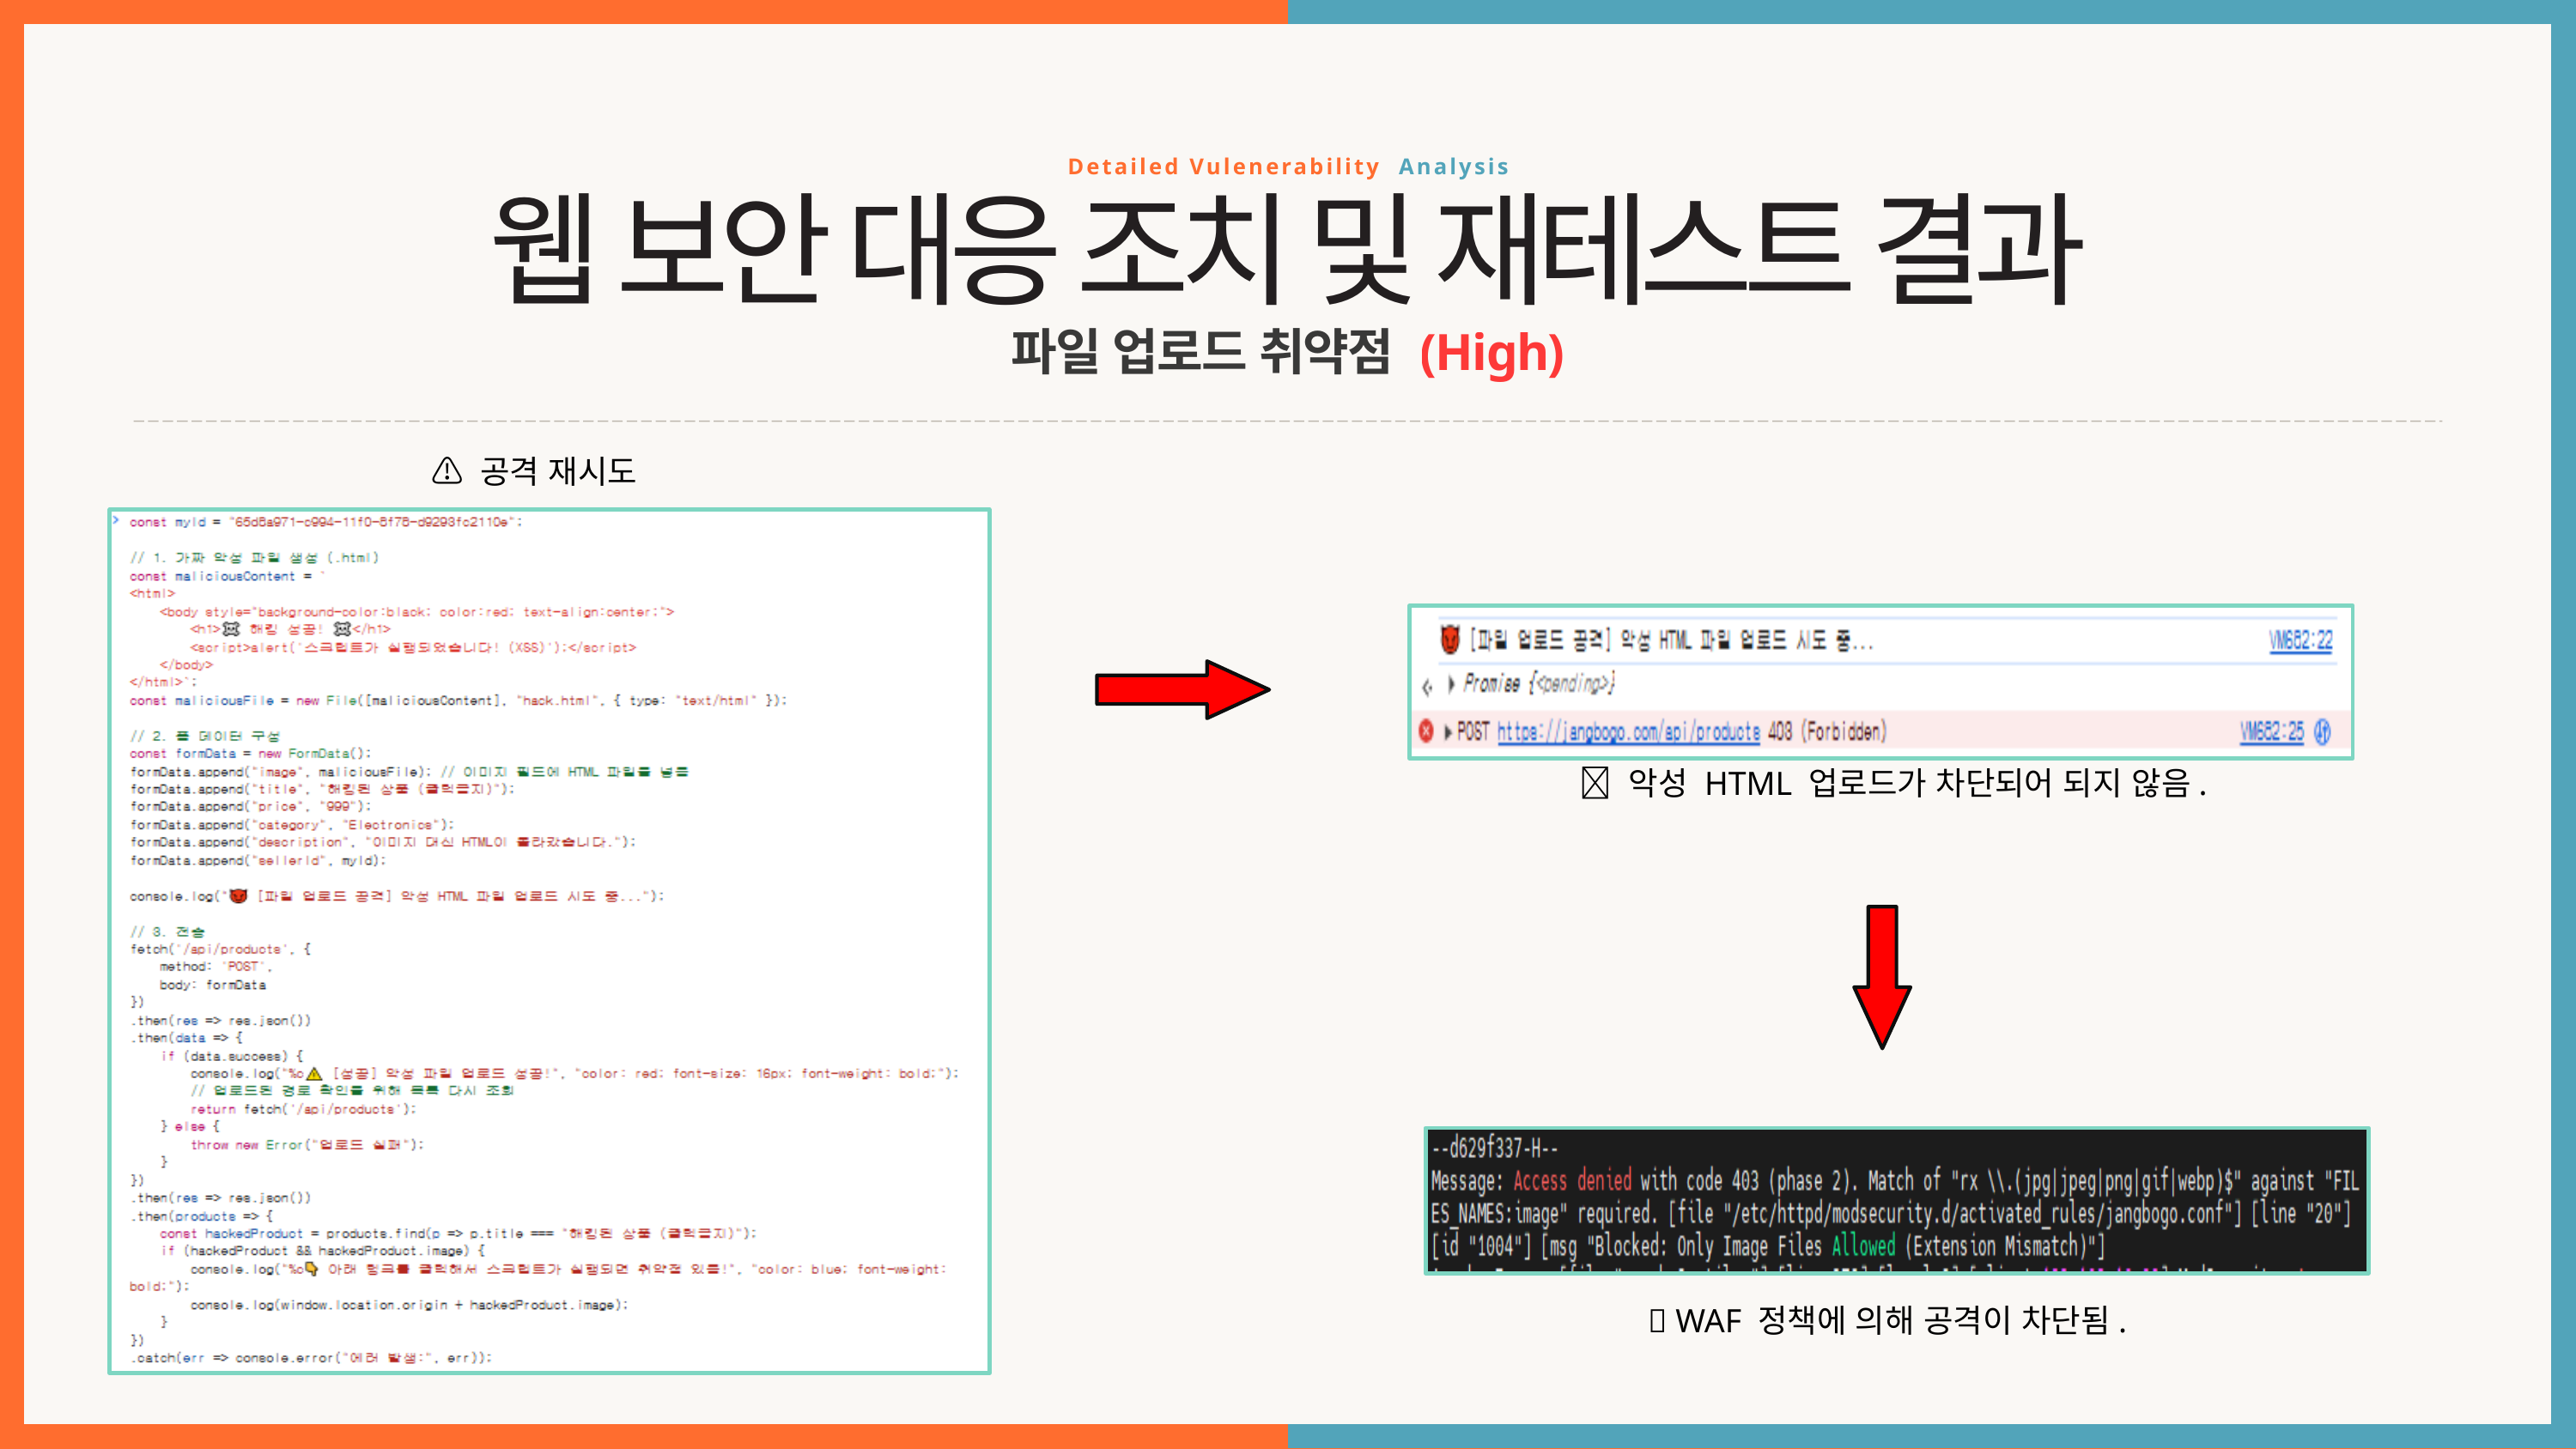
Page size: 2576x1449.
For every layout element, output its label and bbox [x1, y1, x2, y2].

text_box [1287, 0, 2576, 1449]
text_box [111, 421, 2443, 1372]
text_box [24, 24, 2552, 1425]
